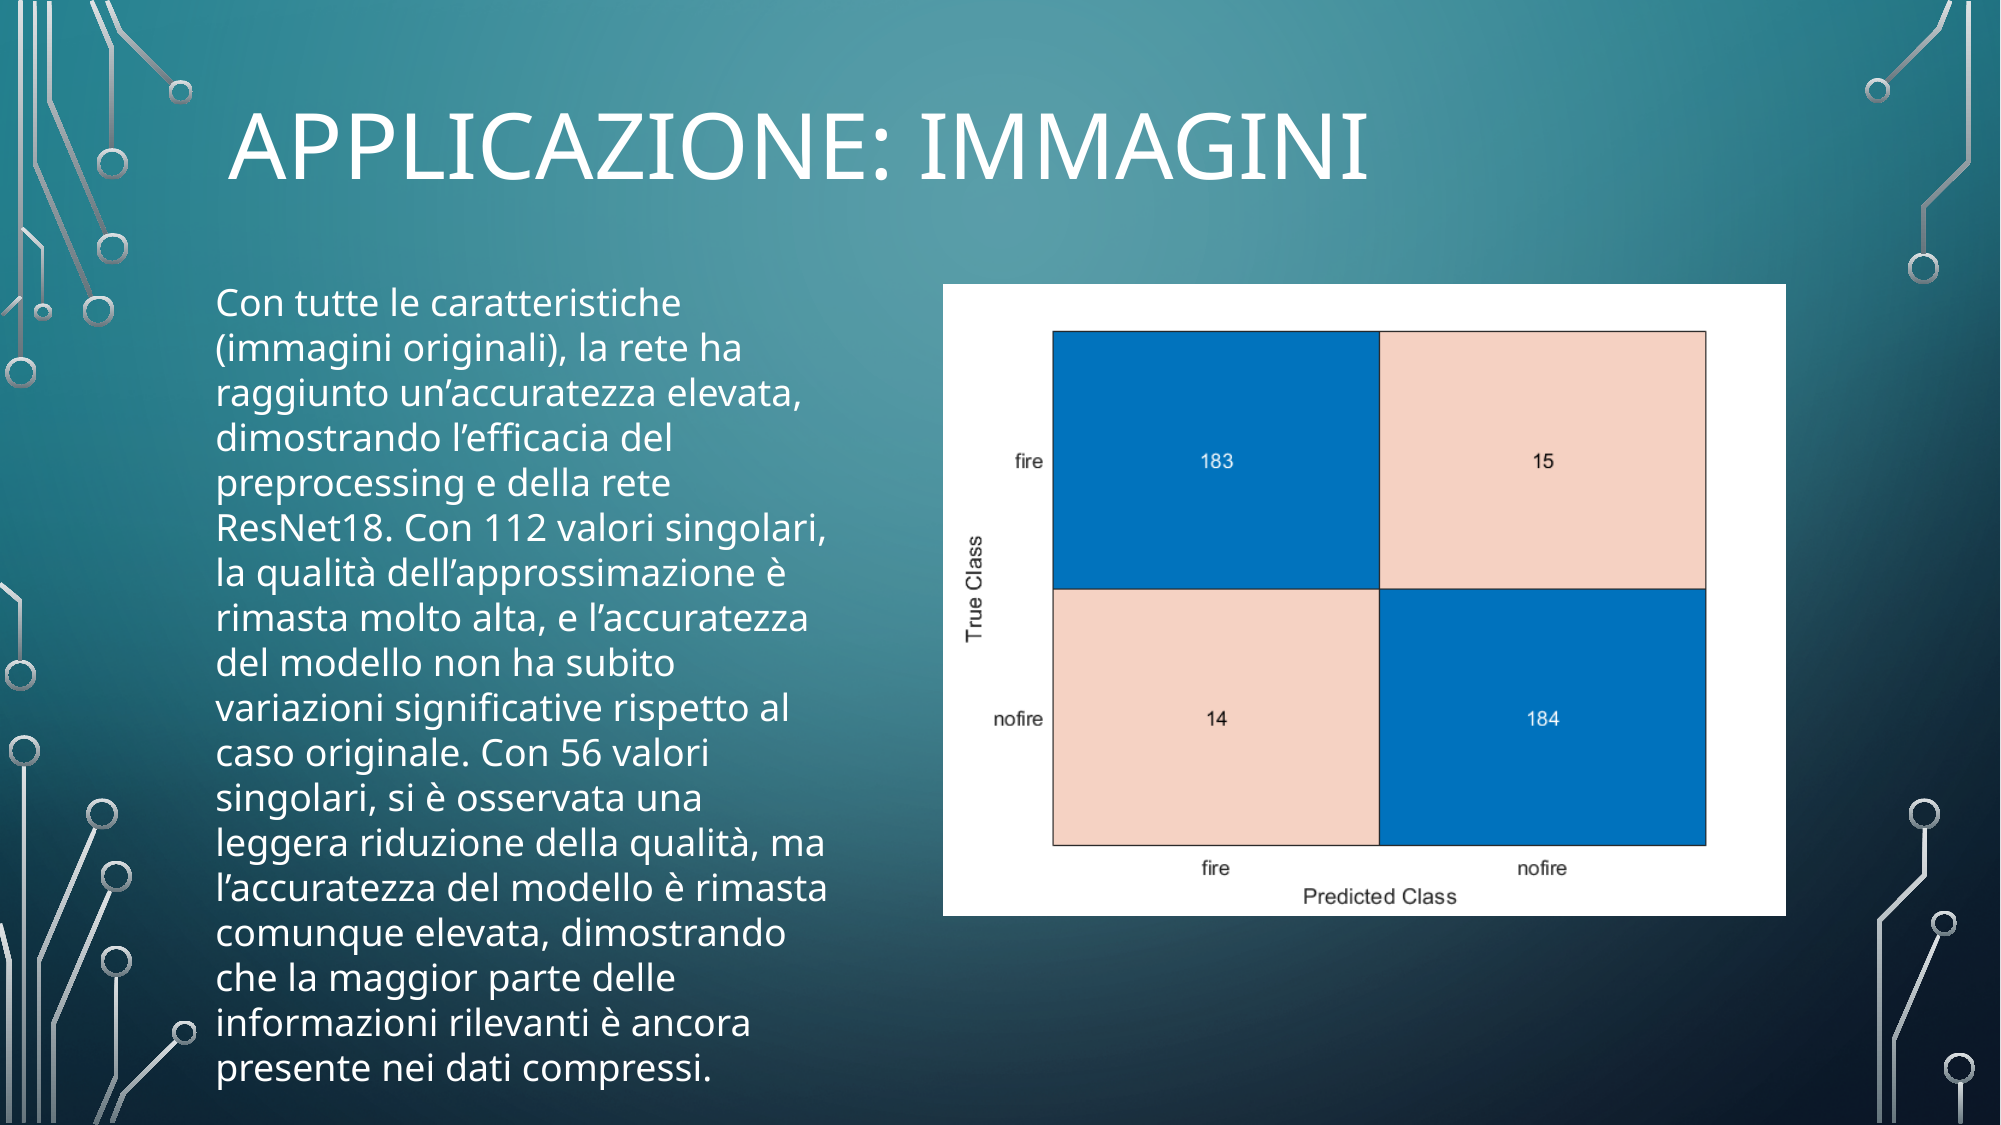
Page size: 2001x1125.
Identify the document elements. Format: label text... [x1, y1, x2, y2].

title APPLICAZIONE: IMMAGINI [213, 29, 2000, 272]
picture [943, 283, 1787, 916]
text_box Con tutte le caratteristiche (immagini originali), la rete ha raggiunto un’accuratezza elevata, dimostrando l’efficacia del preprocessing e della rete ResNet18. Con 112 valori singolari, la qualità dell’approssimazione è rimasta molto alta, e l’accuratezza del modello non ha subito variazioni significative rispetto al caso originale. Con 56 valori singolari, si è osservata una leggera riduzione della qualità, ma l’accuratezza del modello è rimasta comunque elevata, dimostrando che la maggior parte delle informazioni rilevanti è ancora presente nei dati compressi. [200, 271, 862, 1097]
